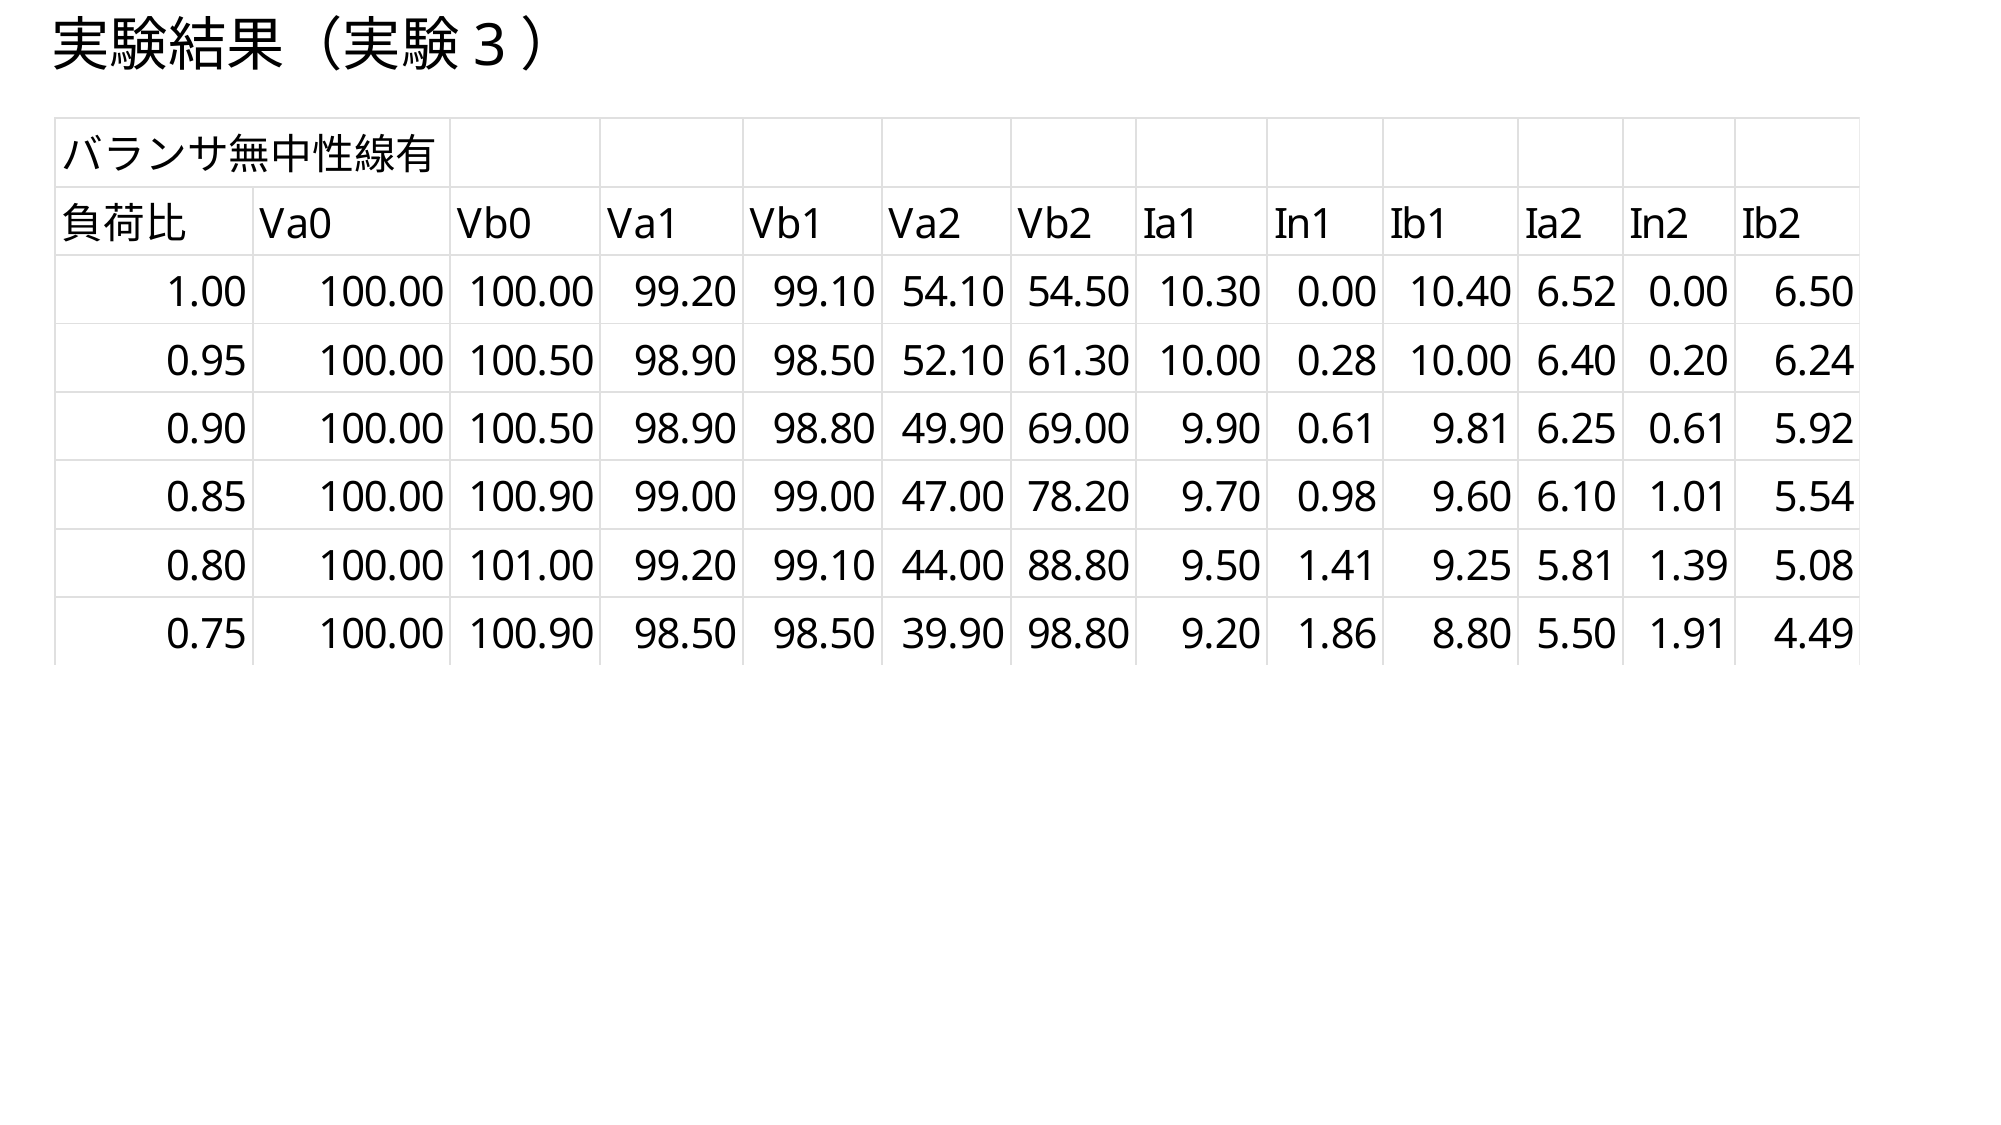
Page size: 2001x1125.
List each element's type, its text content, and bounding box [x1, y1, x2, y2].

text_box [53, 116, 1862, 668]
text_box 実験結果（実験3） [36, 0, 1037, 85]
